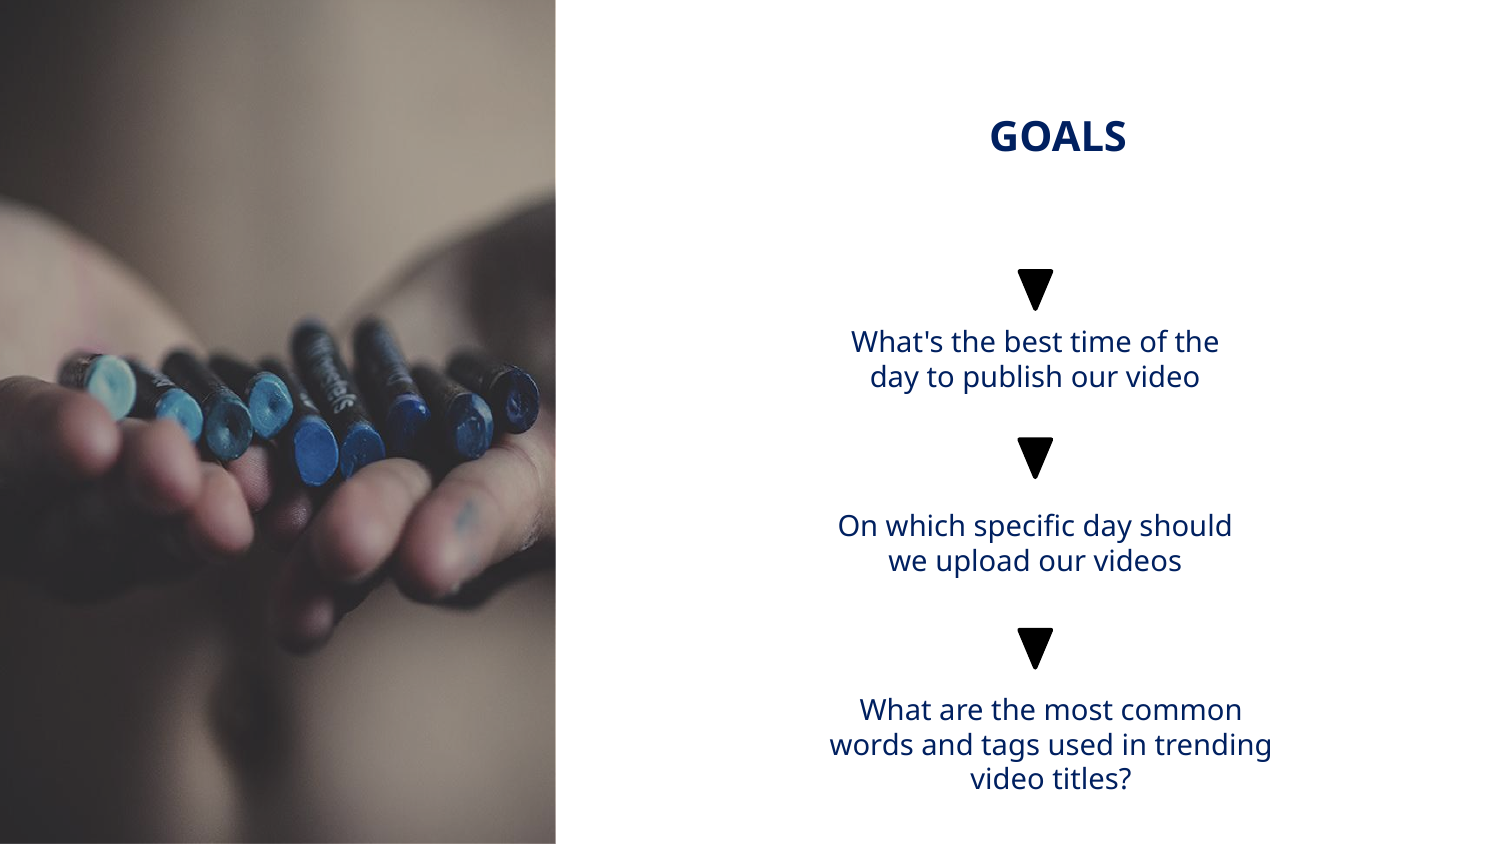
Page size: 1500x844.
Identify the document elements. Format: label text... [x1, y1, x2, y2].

title GOALS [799, 33, 1317, 175]
text_box [1017, 269, 1054, 311]
text_box [1017, 627, 1053, 670]
text_box What's the best time of the day to publish our video [817, 321, 1253, 396]
text_box [1017, 437, 1053, 480]
picture [0, 0, 556, 844]
text_box What are the most common words and tags used in trending video titles? [810, 712, 1292, 774]
text_box On which specific day should we upload our videos [817, 483, 1253, 602]
